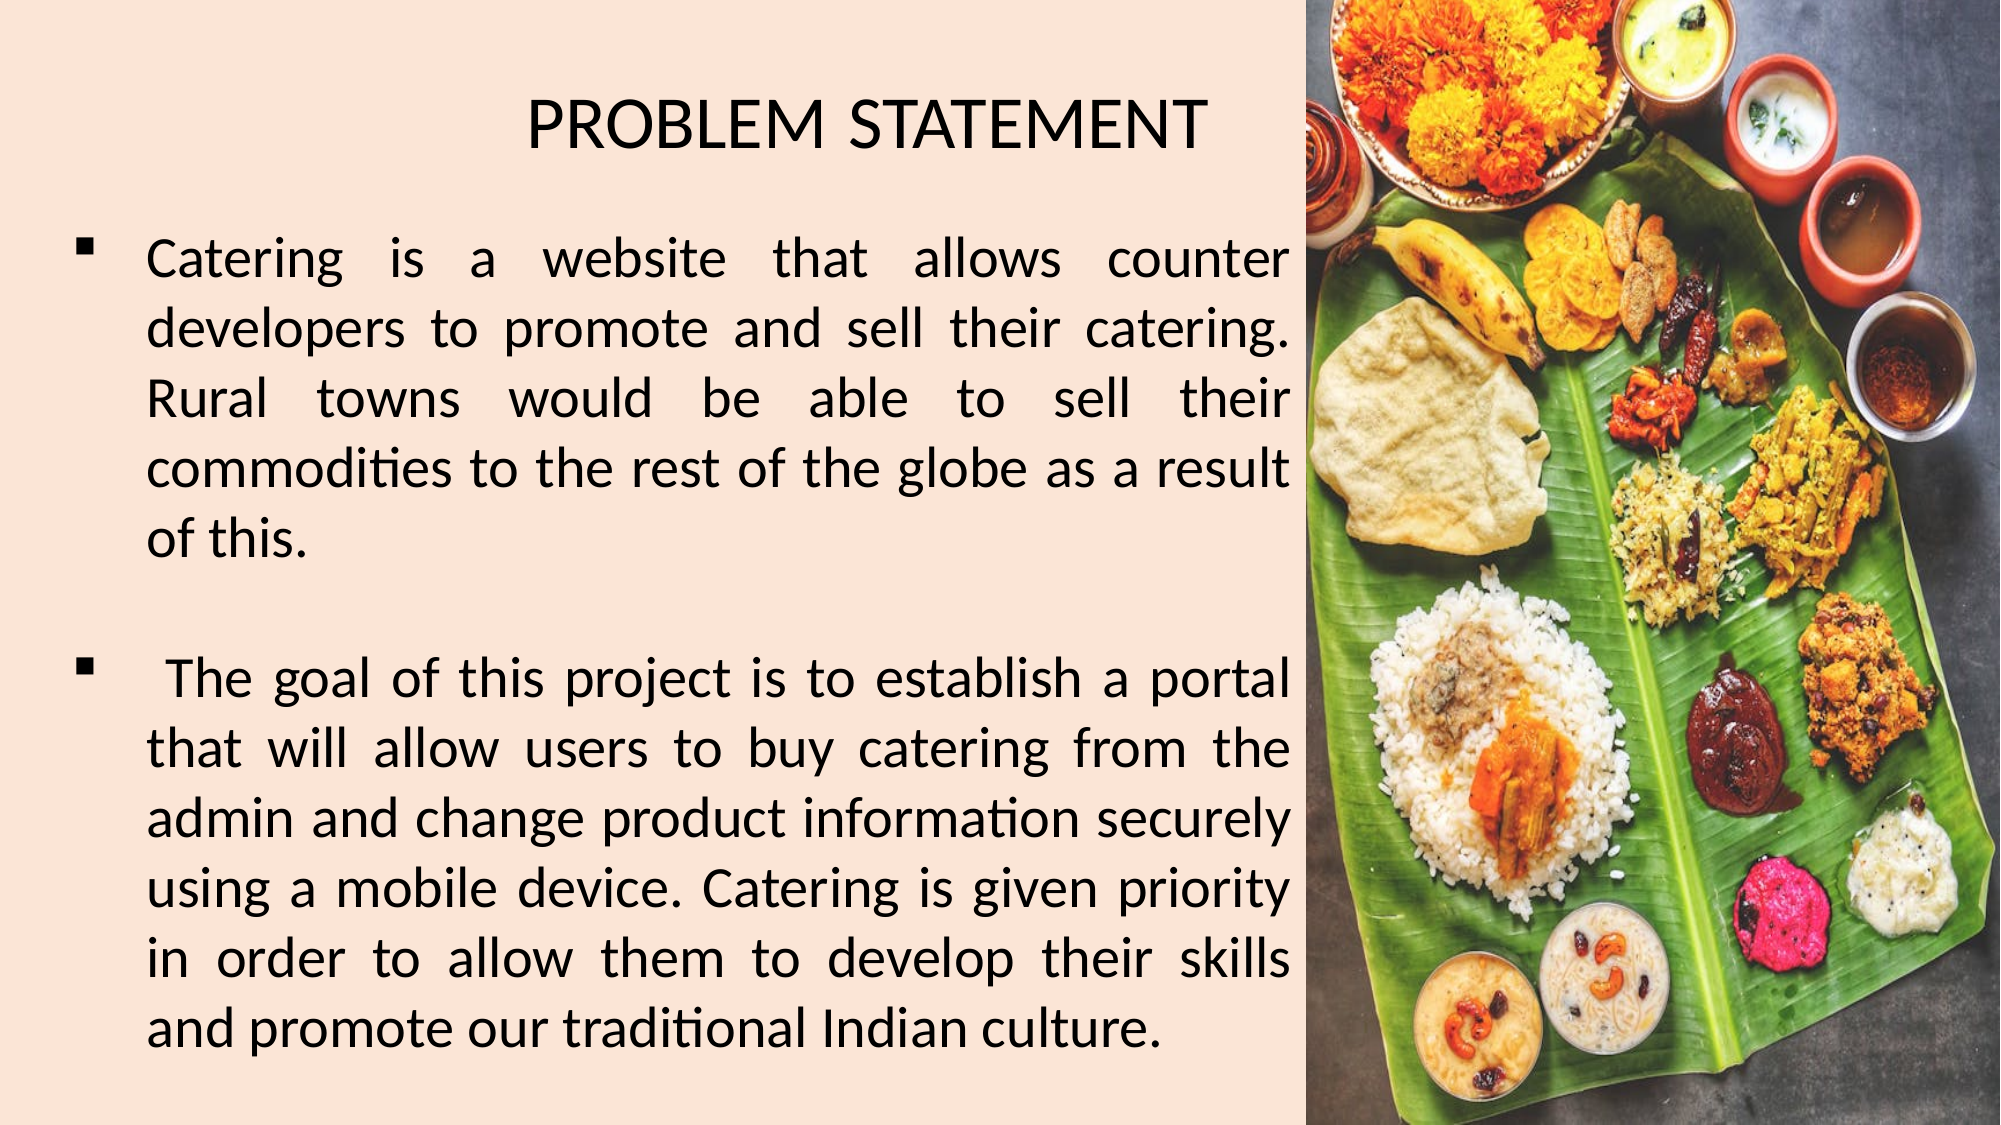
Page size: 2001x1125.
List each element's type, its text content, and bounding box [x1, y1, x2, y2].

text_box Catering is a website that allows counter developers to promote and sell their catering. Rural towns would be able to sell their commodities to the rest of the globe as a result of this. The goal of this project is to establish a portal that will allow users to buy catering from the admin and change product information securely using a mobile device. Catering is given priority in order to allow them to develop their skills and promote our traditional Indian culture. [56, 211, 1306, 1067]
picture [1306, 0, 2000, 1125]
text_box PROBLEM STATEMENT [511, 49, 1260, 175]
